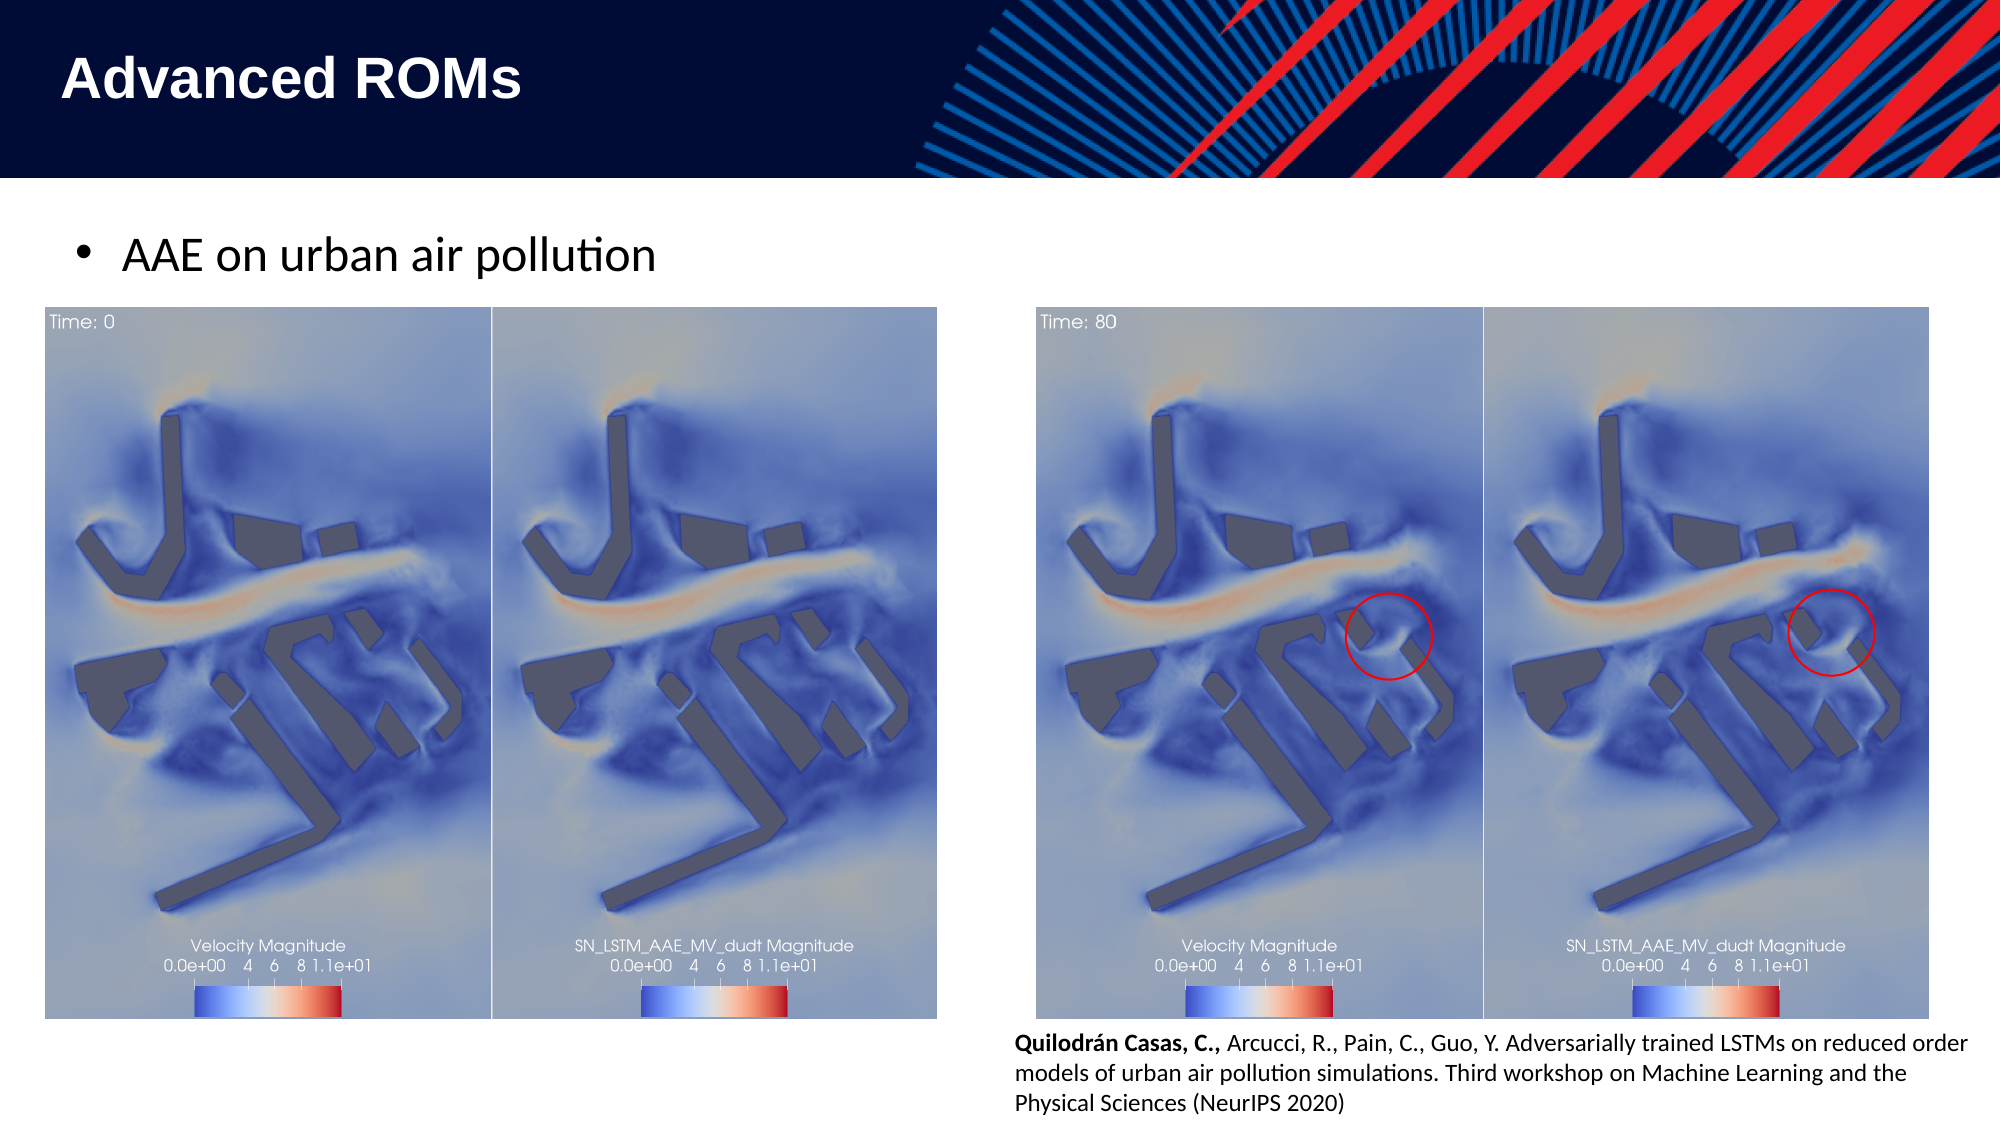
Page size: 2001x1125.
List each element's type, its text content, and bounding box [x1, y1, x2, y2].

text_box Quilodrán Casas, C., Arcucci, R., Pain, C., Guo, Y. Adversarially trained LSTMs on reduced order models of urban air pollution simulations. Third workshop on Machine Learning and the Physical Sciences (NeurIPS 2020) [999, 1018, 2000, 1124]
picture [45, 307, 937, 1019]
picture [1036, 307, 1929, 1019]
picture [0, 0, 2000, 178]
text_box AAE on urban air pollution [60, 213, 1928, 289]
